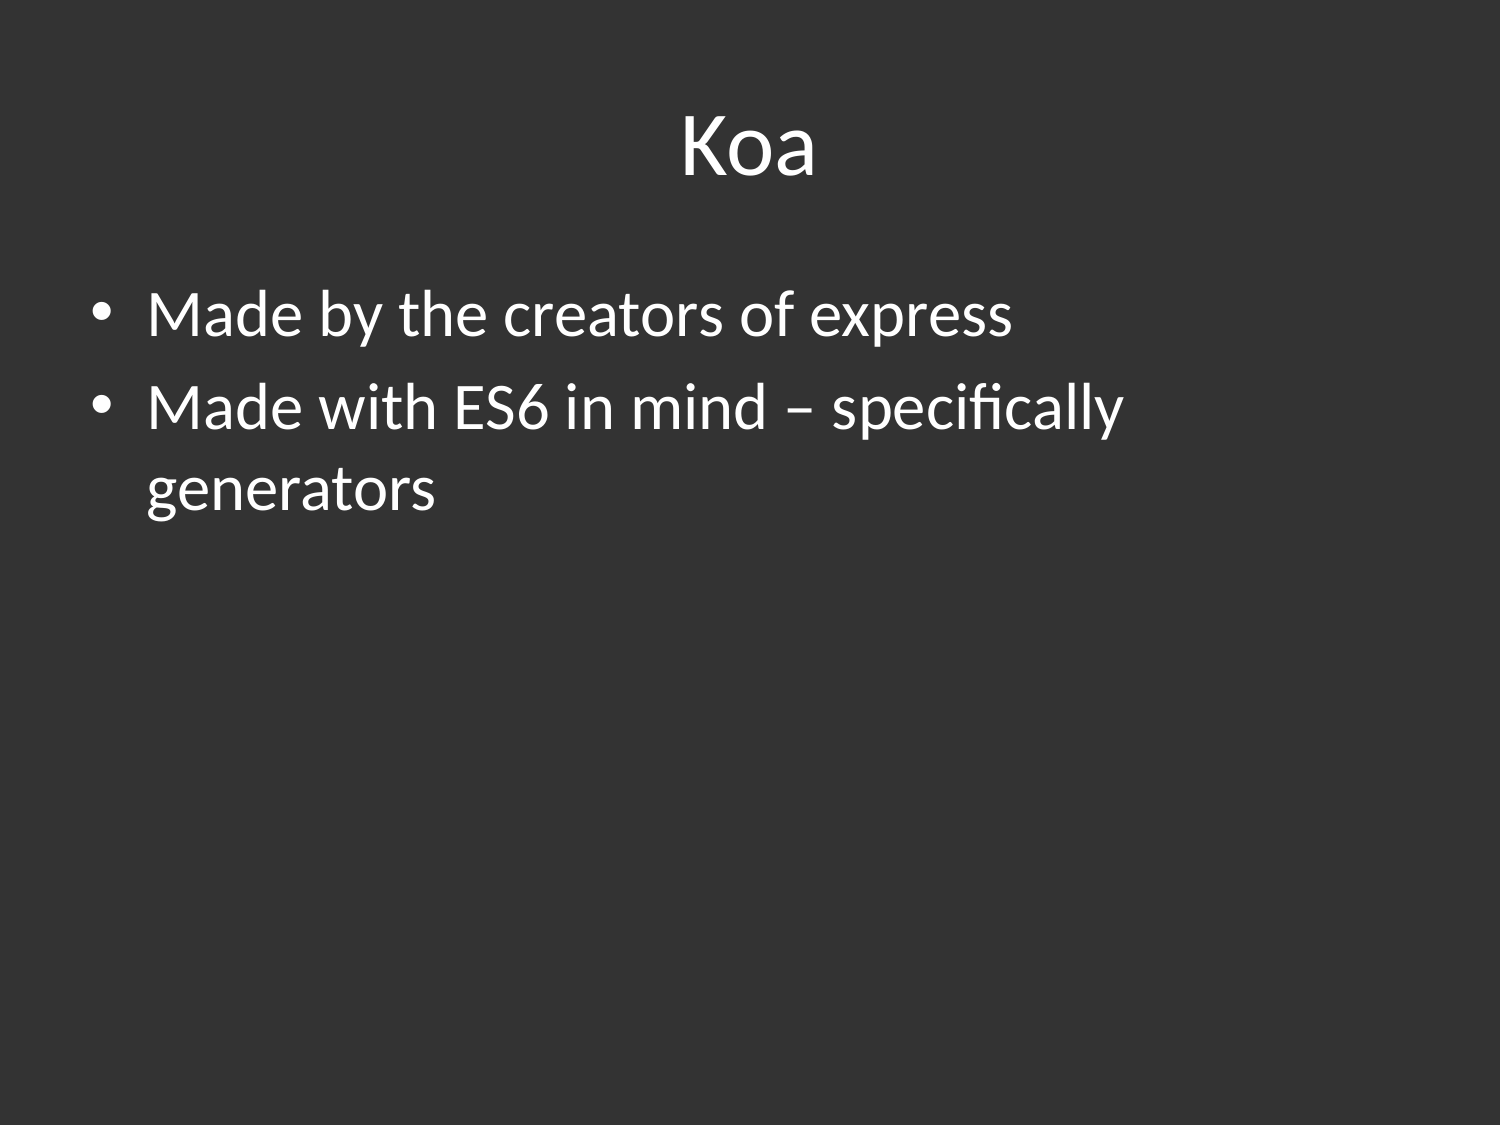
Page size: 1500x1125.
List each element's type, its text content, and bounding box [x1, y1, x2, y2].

title Koa [75, 45, 1425, 233]
list Made by the creators of express Made with ES6 in mind – specifically generators [75, 262, 1425, 1005]
